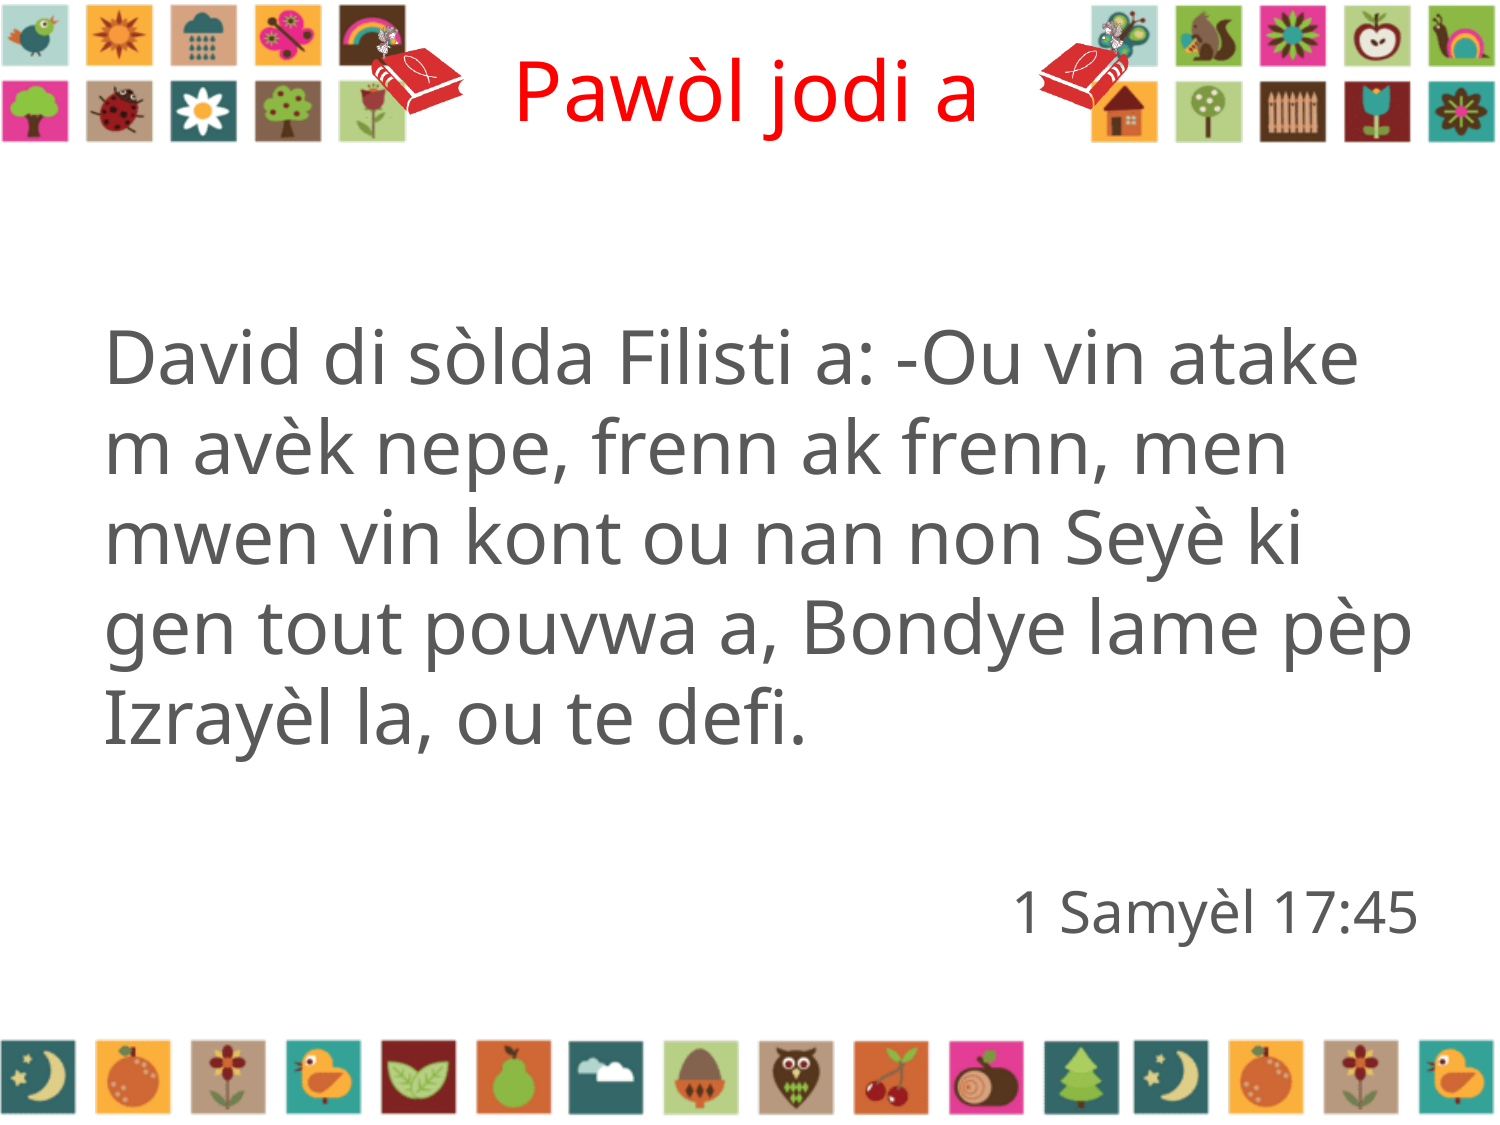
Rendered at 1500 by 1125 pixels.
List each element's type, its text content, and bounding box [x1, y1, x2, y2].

text_box David di sòlda Filisti a: -Ou vin atake m avèk nepe, frenn ak frenn, men mwen vin kont ou nan non Seyè ki gen tout pouvwa a, Bondye lame pèp Izrayèl la, ou te defi. [88, 302, 1436, 858]
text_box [0, 1028, 1500, 1118]
picture [0, 3, 496, 150]
text_box 1 Samyèl 17:45 [803, 868, 1435, 953]
picture [1007, 3, 1500, 150]
text_box Pawòl jodi a [425, 30, 1078, 146]
